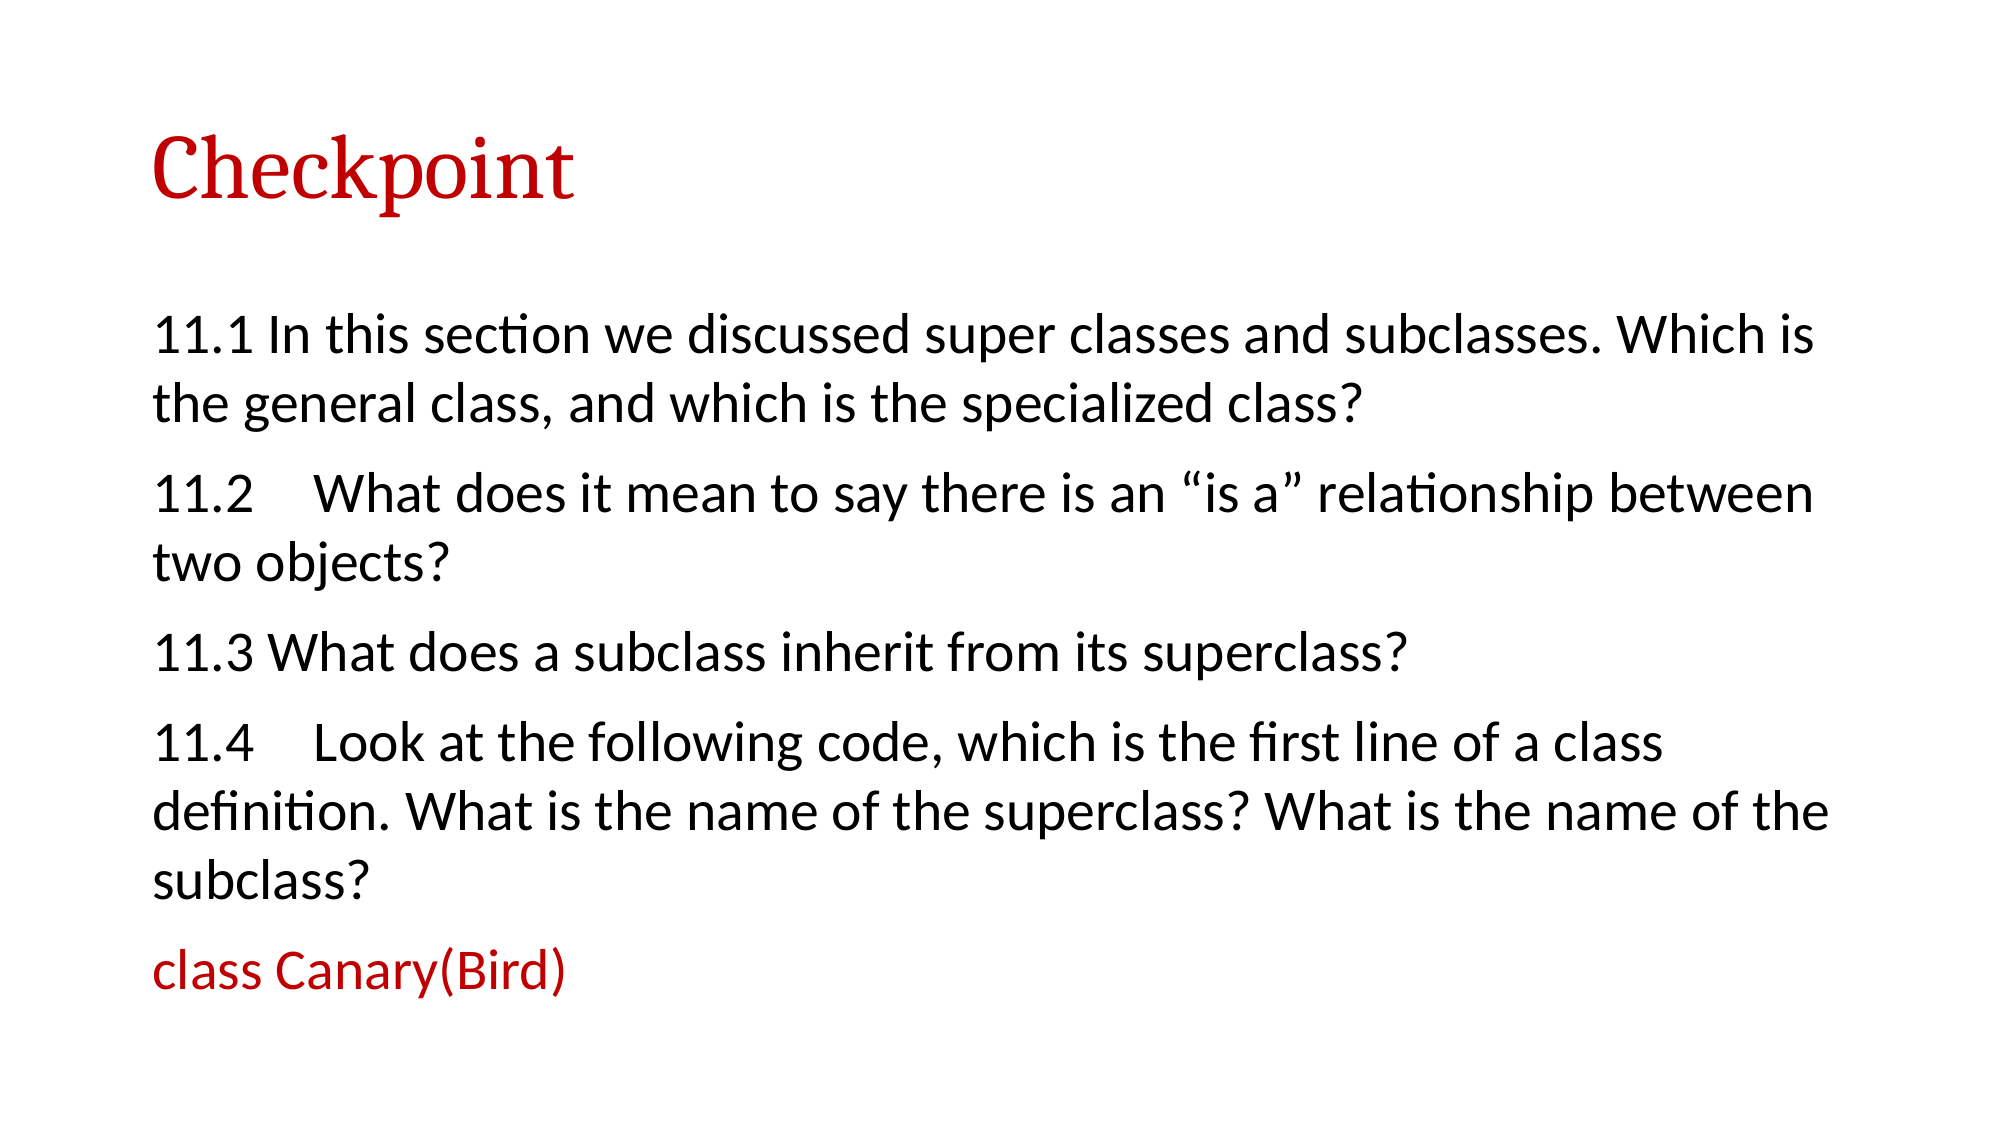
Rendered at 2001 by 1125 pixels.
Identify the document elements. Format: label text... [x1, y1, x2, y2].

list 11.1 In this section we discussed super classes and subclasses. Which is the general class, and which is the specialized class? 11.2 What does it mean to say there is an “is a” relationship between two objects? 11.3 What does a subclass inherit from its superclass? 11.4 Look at the following code, which is the first line of a class definition. What is the name of the superclass? What is the name of the subclass? class Canary(Bird) [137, 288, 1863, 1014]
title Checkpoint [137, 59, 1863, 278]
